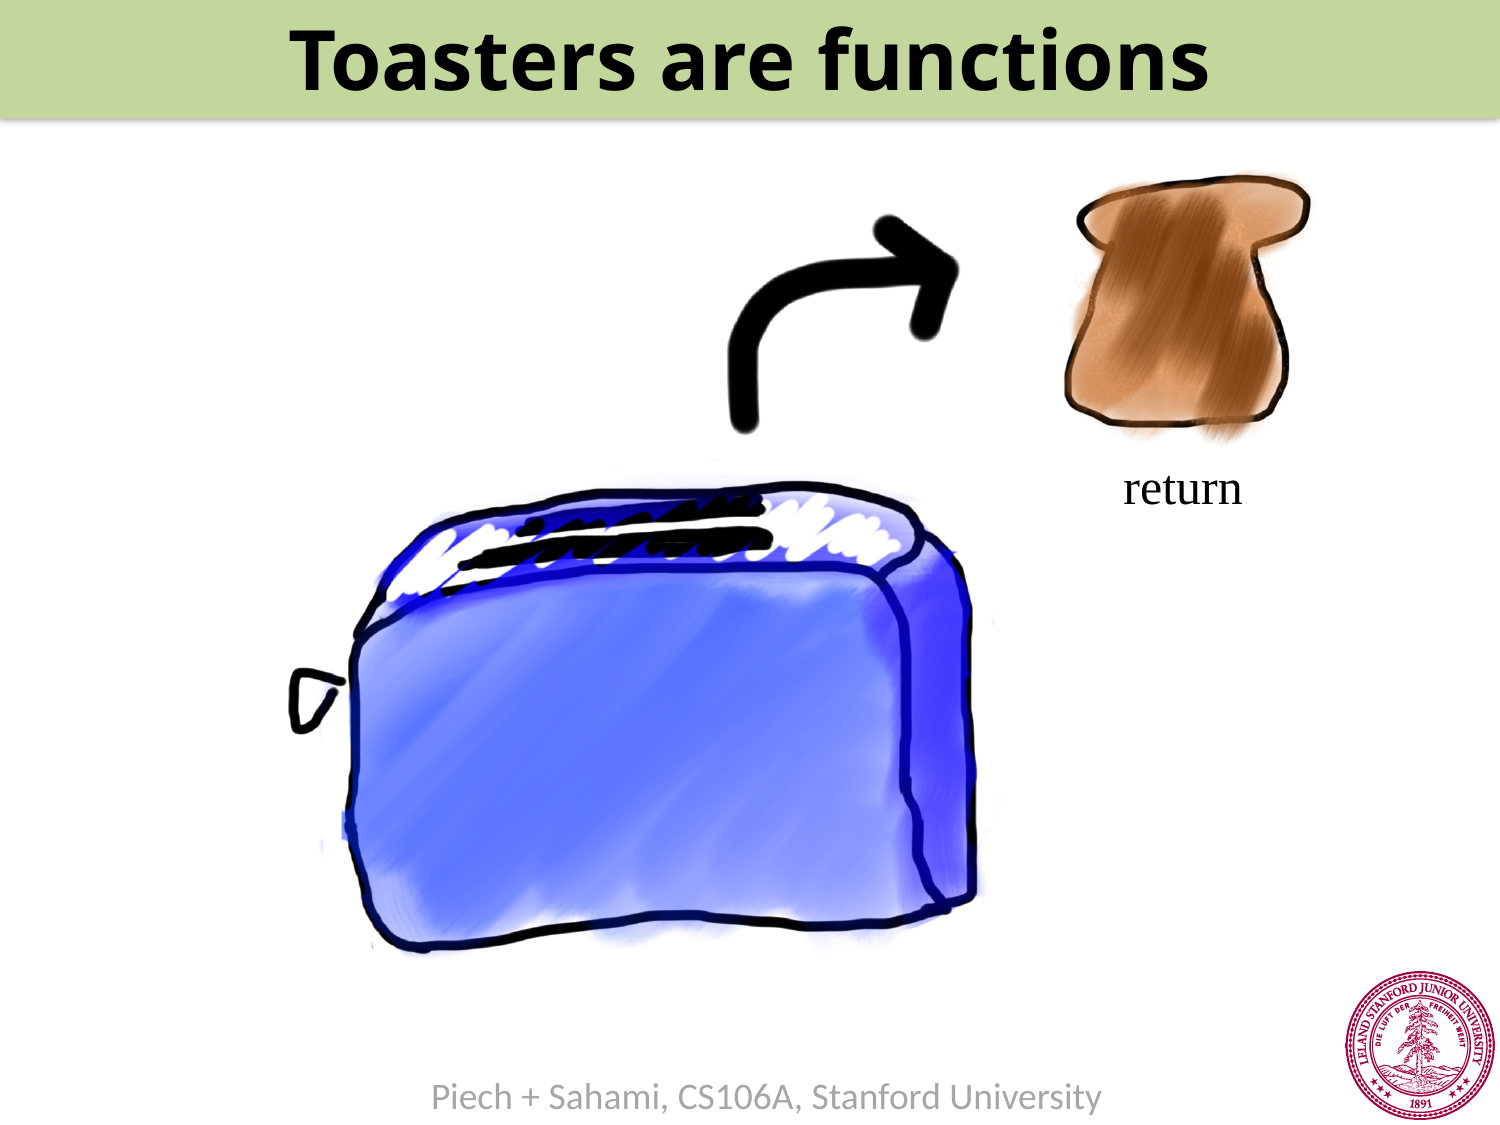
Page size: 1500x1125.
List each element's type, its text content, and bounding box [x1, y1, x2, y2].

text_box Toasters are functions [0, 0, 1500, 122]
picture [1345, 971, 1495, 1120]
picture [201, 89, 1363, 1038]
text_box return [1108, 494, 1258, 523]
